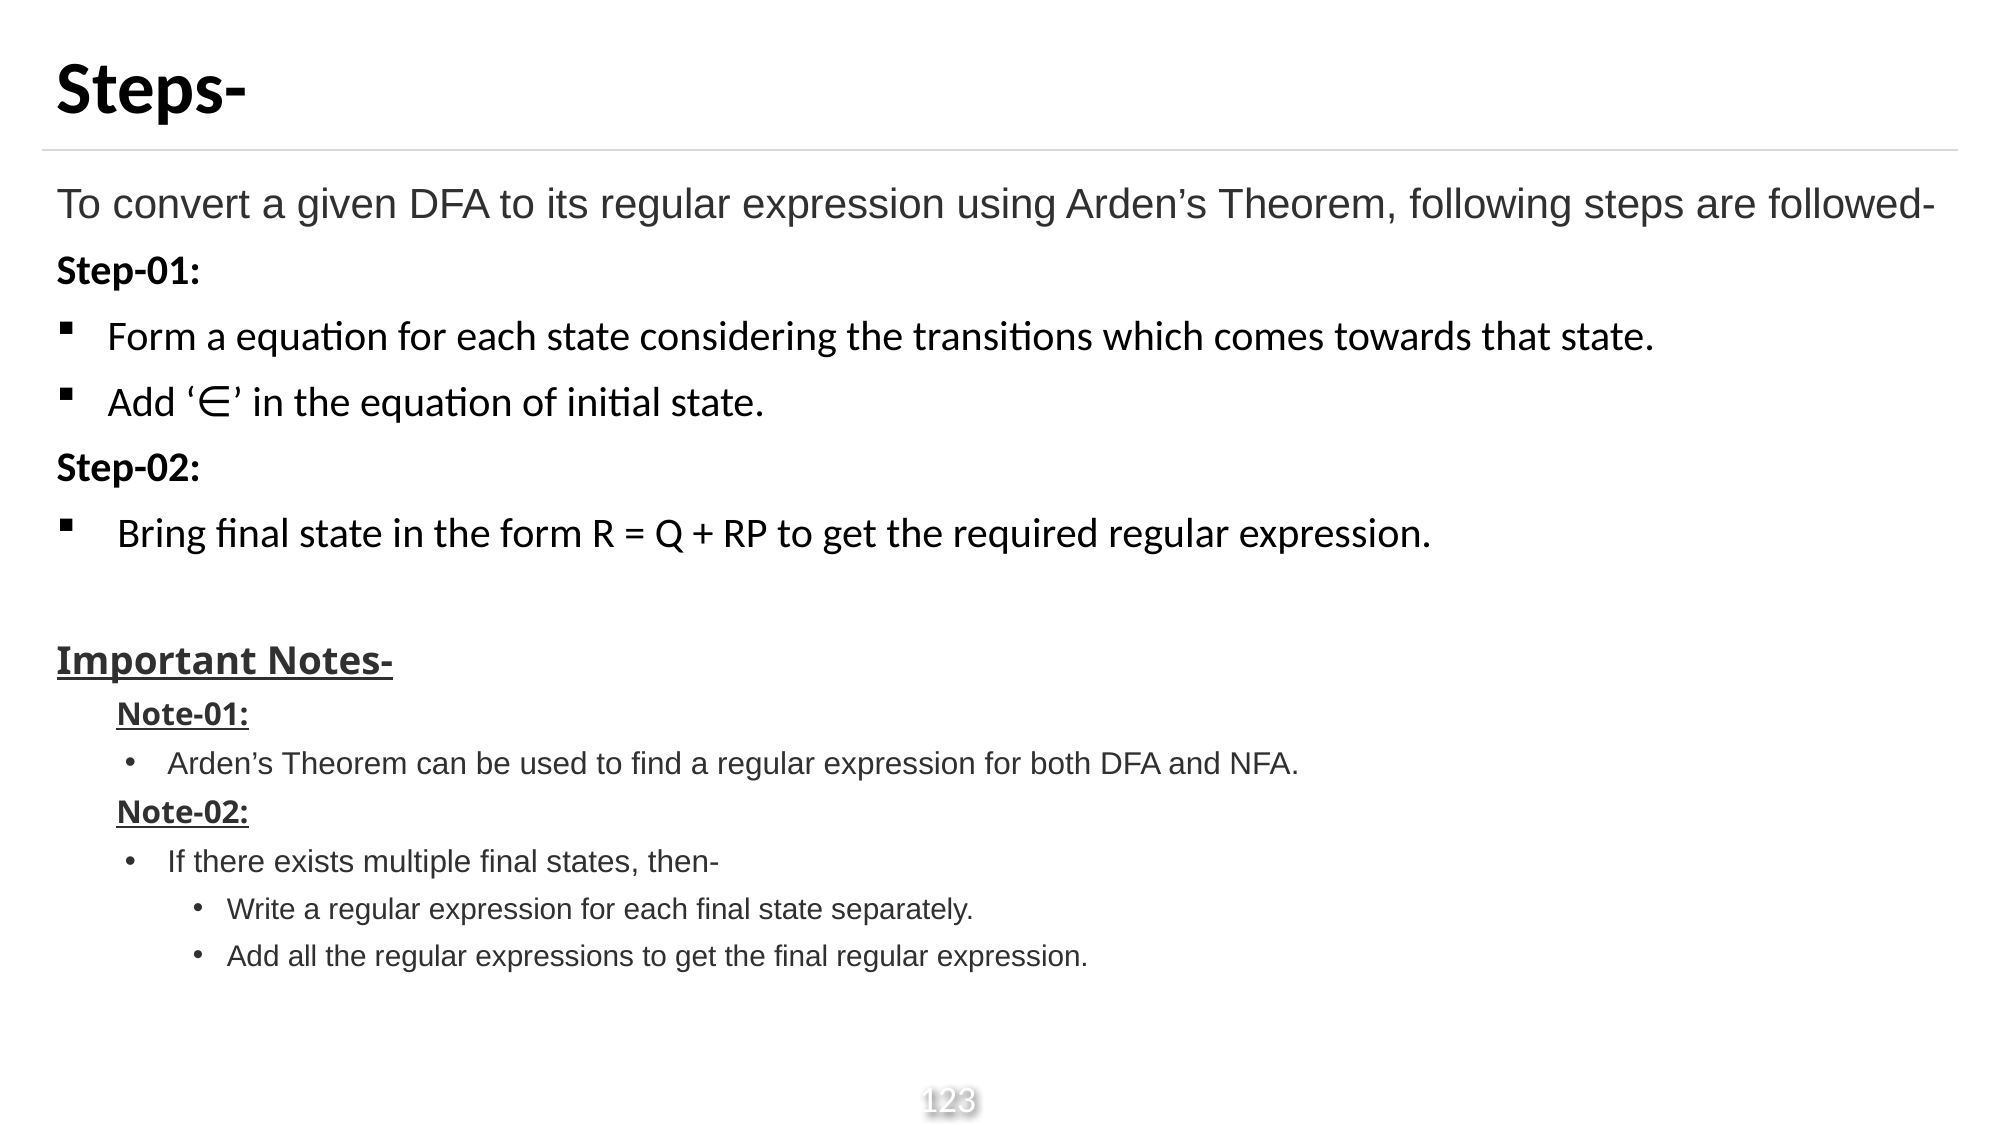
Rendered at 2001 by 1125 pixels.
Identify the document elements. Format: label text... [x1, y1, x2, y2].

list To convert a given DFA to its regular expression using Arden’s Theorem, following steps are followed- Step-01: Form a equation for each state considering the transitions which comes towards that state. Add ‘∈’ in the equation of initial state. Step-02: Bring final state in the form R = Q + RP to get the required regular expression. Important Notes- Note-01: Arden’s Theorem can be used to find a regular expression for both DFA and NFA. Note-02: If there exists multiple final states, then- Write a regular expression for each final state separately. Add all the regular expressions to get the final regular expression. [41, 162, 1959, 1038]
title Steps- [41, 17, 1959, 150]
